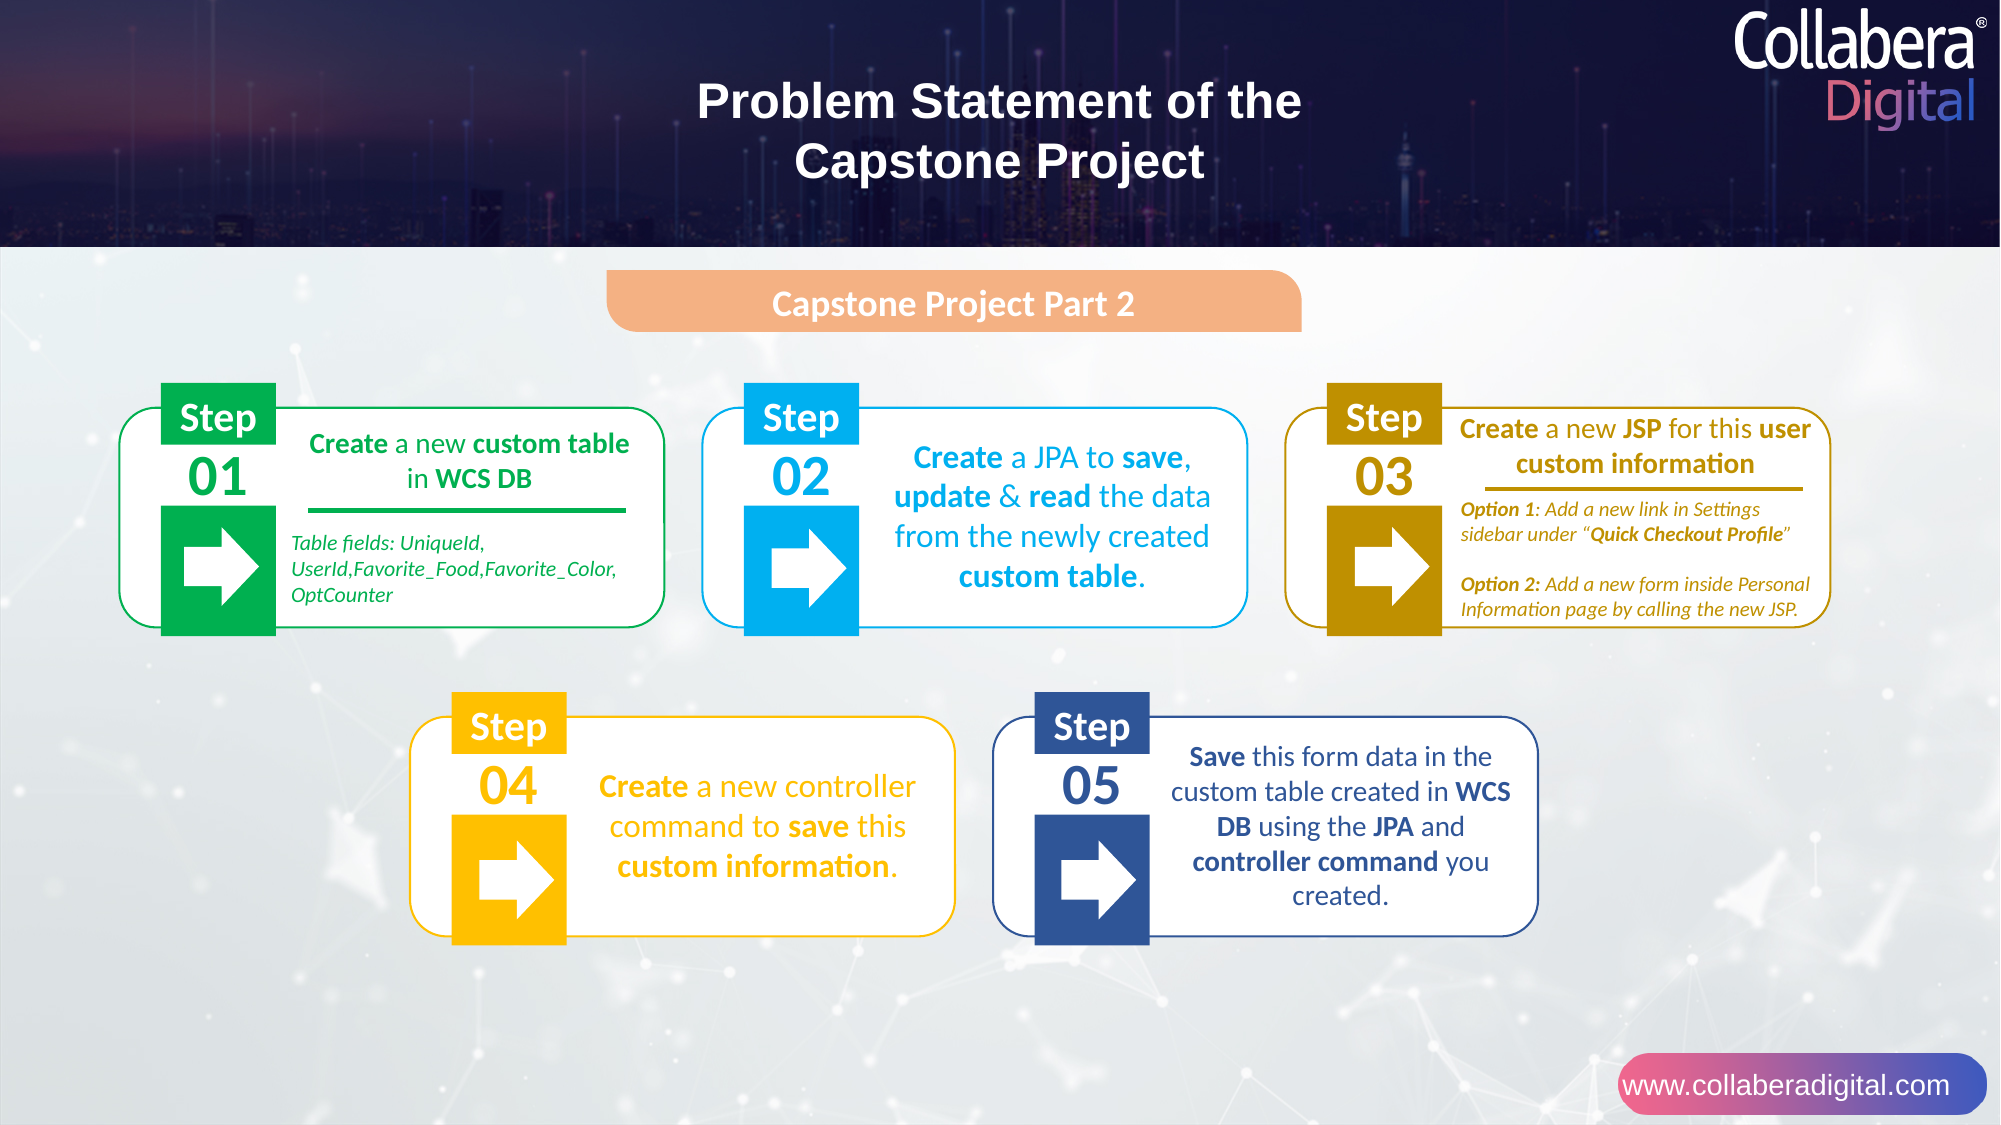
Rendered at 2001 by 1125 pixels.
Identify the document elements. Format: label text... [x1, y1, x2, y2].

text_box Capstone Project Part 2 [605, 269, 1303, 333]
text_box Problem Statement of the Capstone Project [678, 61, 1321, 196]
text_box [1285, 382, 1831, 637]
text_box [409, 691, 955, 946]
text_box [702, 382, 1248, 637]
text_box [119, 382, 698, 637]
picture [0, 0, 2000, 1125]
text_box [993, 691, 1539, 946]
